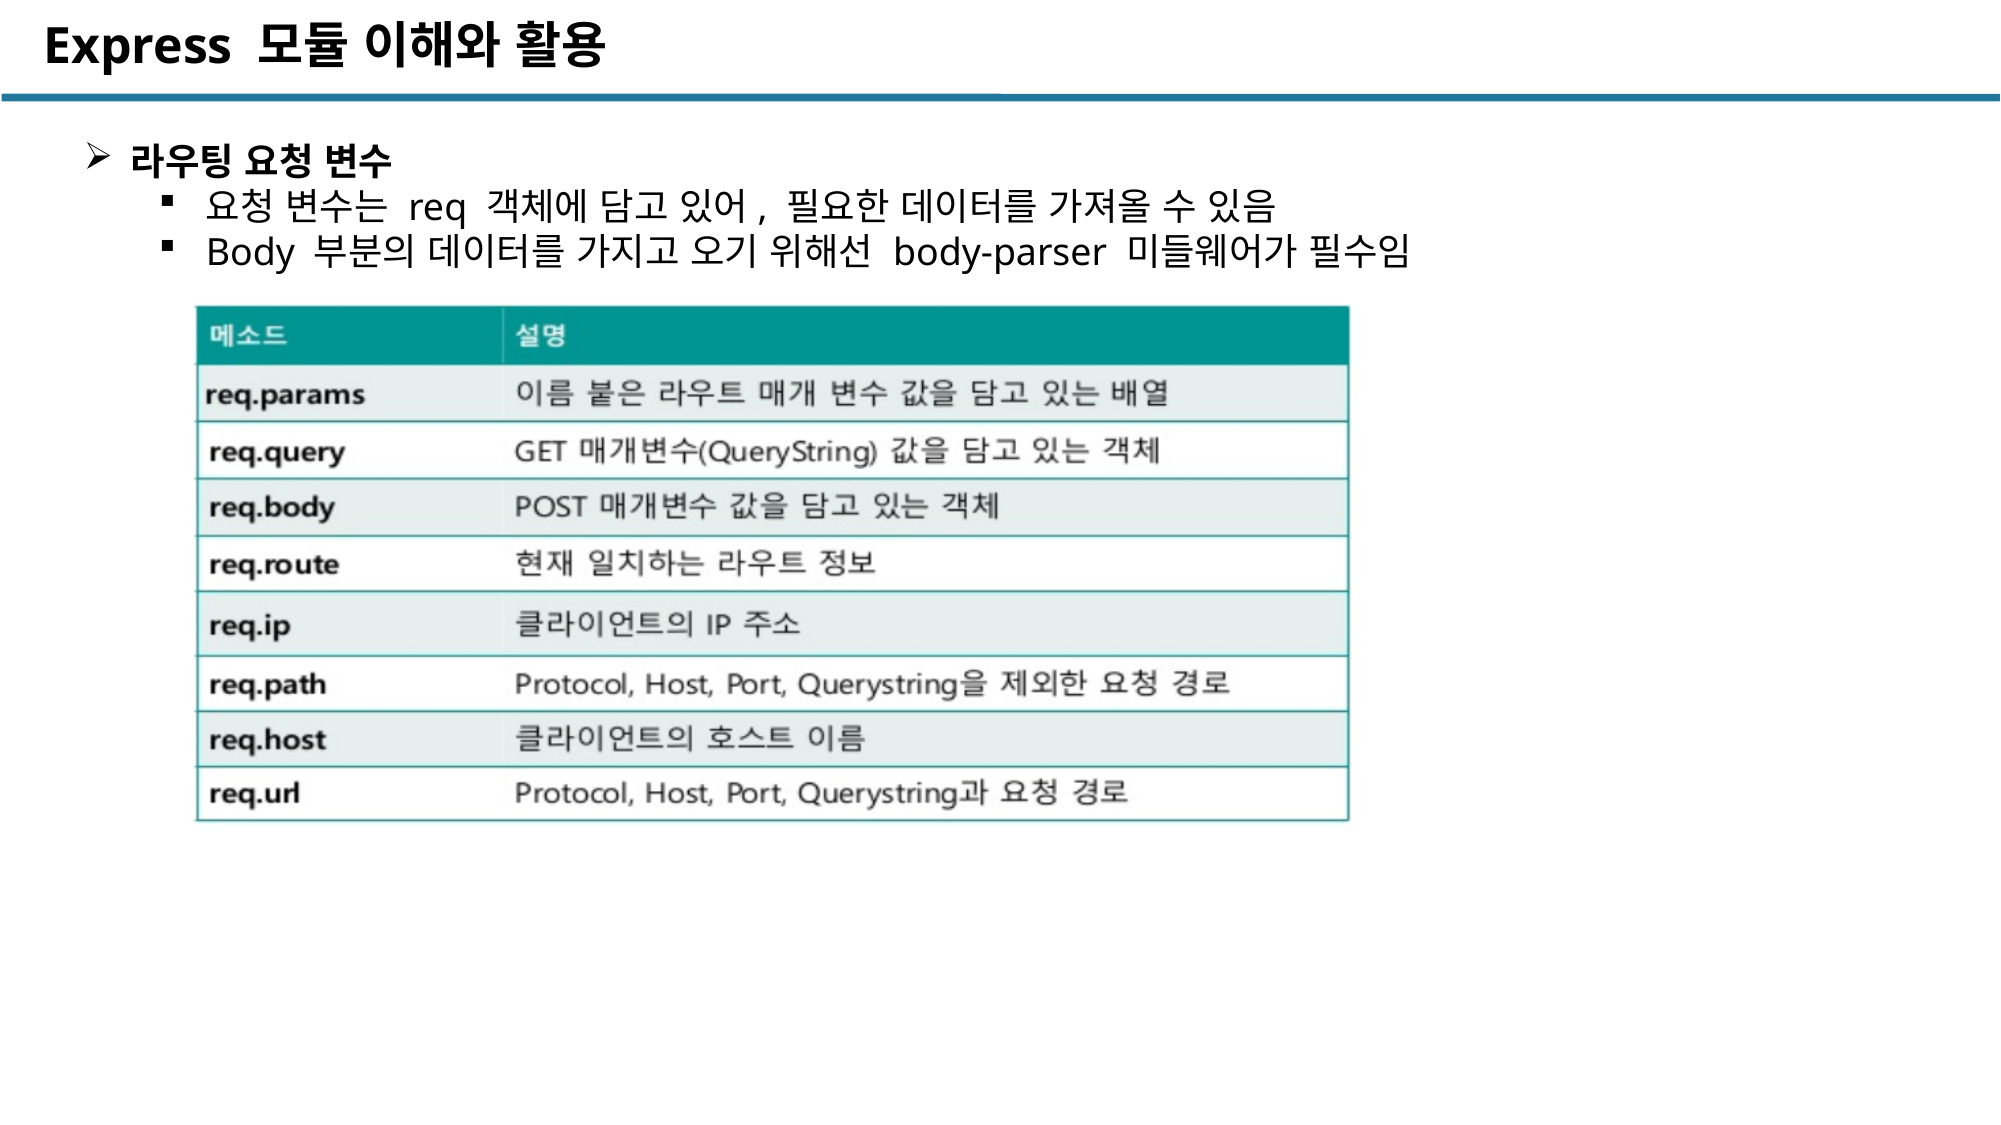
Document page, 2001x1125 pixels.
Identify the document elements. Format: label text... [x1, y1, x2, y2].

title Express 모듈 이해와 활용 [27, 12, 1829, 85]
picture [179, 295, 1357, 832]
text_box 라우팅 요청 변수 요청 변수는 req 객체에 담고 있어, 필요한 데이터를 가져올 수 있음 Body 부분의 데이터를 가지고 오기 위해선 body-parser 미들웨어가 필수임 [69, 130, 1836, 281]
